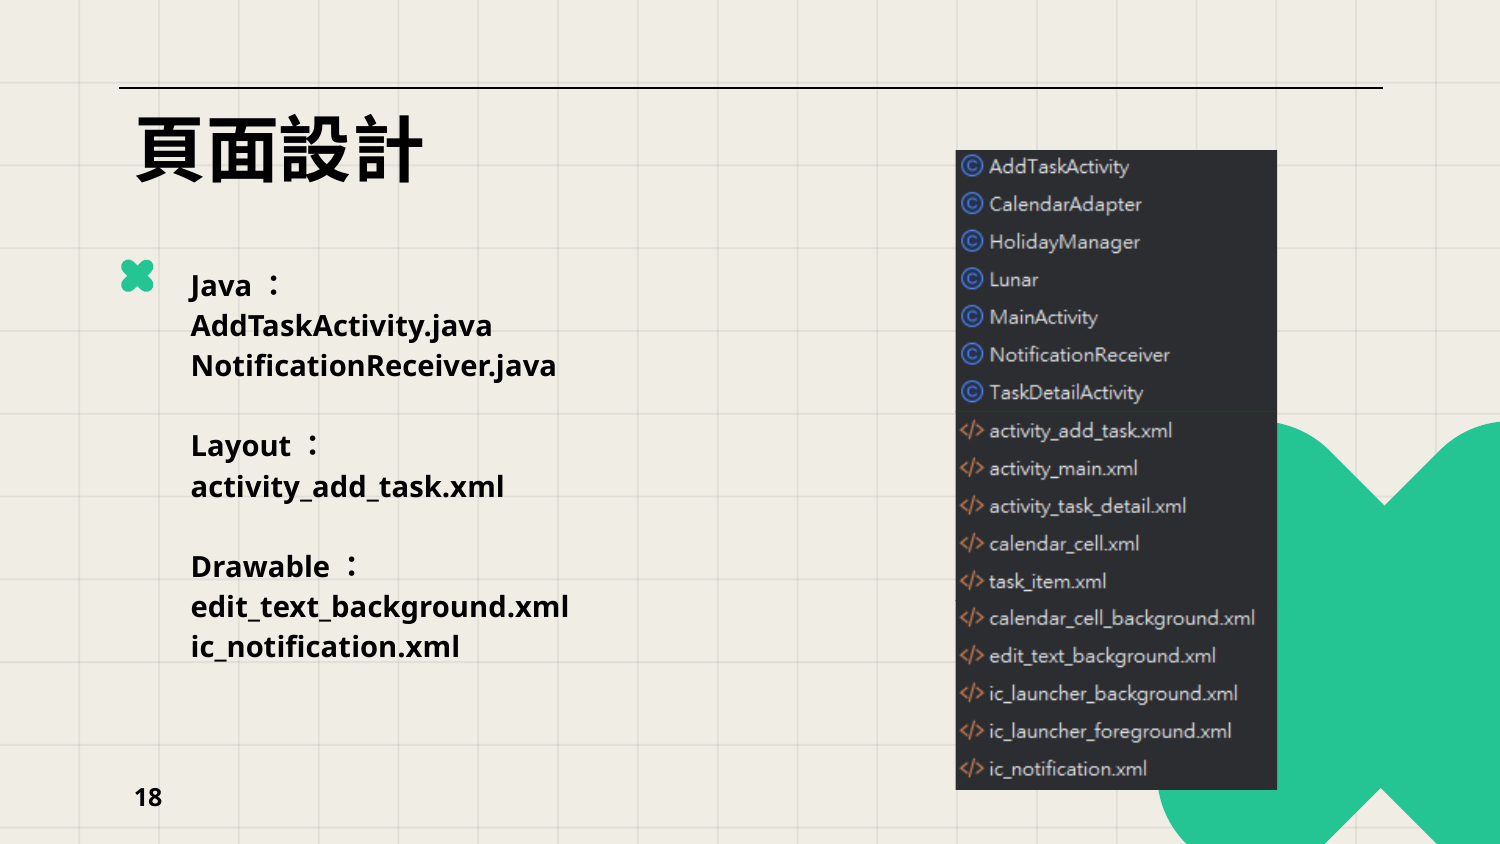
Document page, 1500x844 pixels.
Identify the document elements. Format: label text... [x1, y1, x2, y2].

title 頁面設計 [118, 88, 1382, 183]
list Java： AddTaskActivity.java NotificationReceiver.java Layout： activity_add_task.xml Drawable： edit_text_background.xml ic_notification.xml [175, 246, 721, 692]
slide_number 18 [119, 766, 209, 831]
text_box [955, 150, 1278, 790]
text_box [117, 256, 157, 296]
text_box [1114, 378, 1500, 844]
